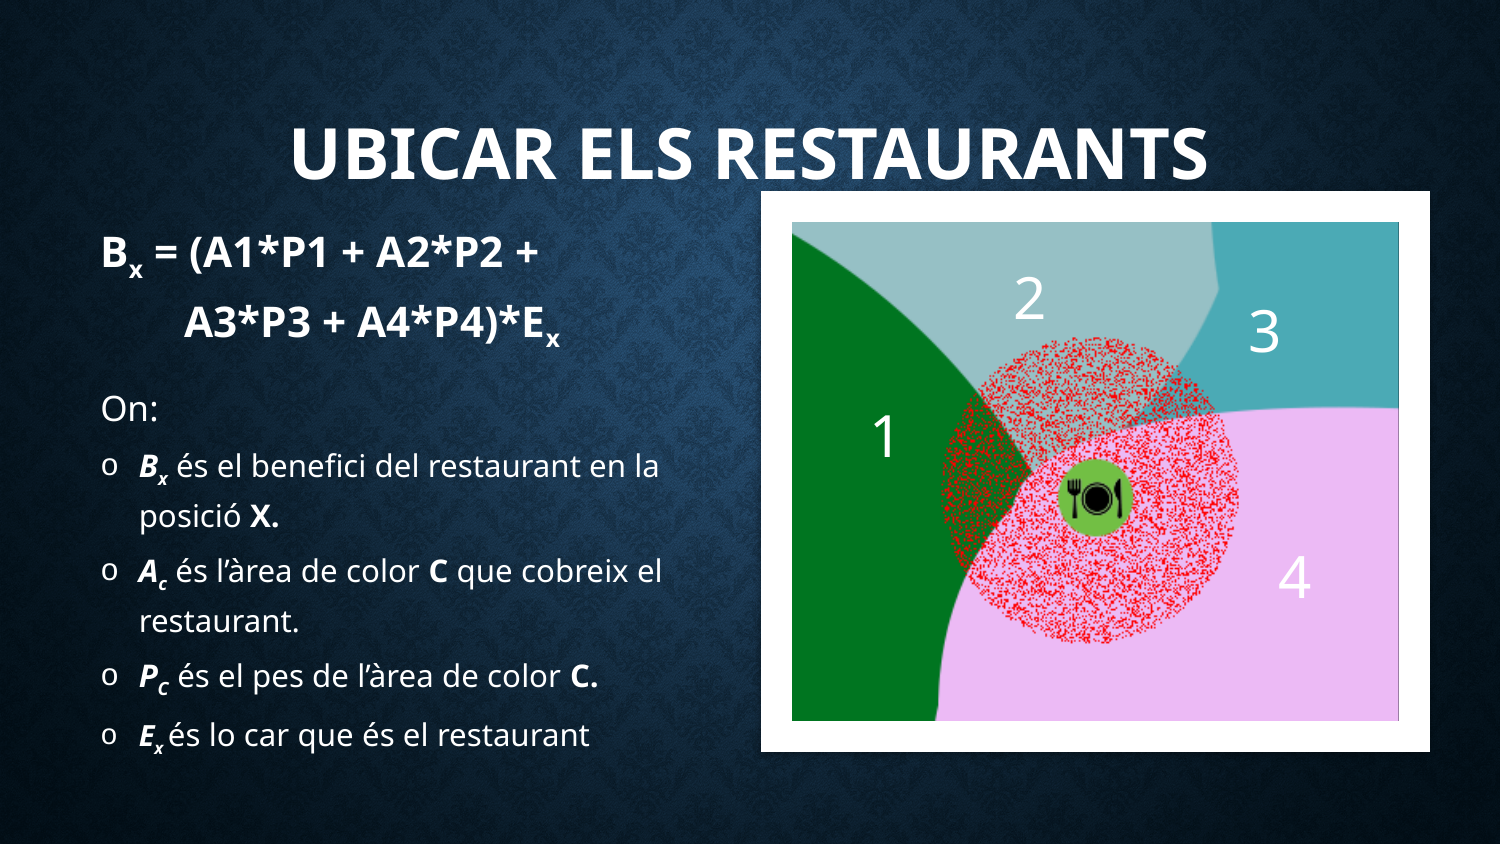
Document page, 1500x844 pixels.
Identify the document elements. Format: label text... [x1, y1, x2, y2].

list Bx = (A1*P1 + A2*P2 + A3*P3 + A4*P4)*Ex On: Bx és el benefici del restaurant en la posició X. Ac és l’àrea de color C que cobreix el restaurant. PC és el pes de l’àrea de color C. Ex és lo car que és el restaurant [85, 206, 780, 769]
picture [791, 221, 1400, 722]
title Ubicar els restaurants [112, 75, 1387, 206]
